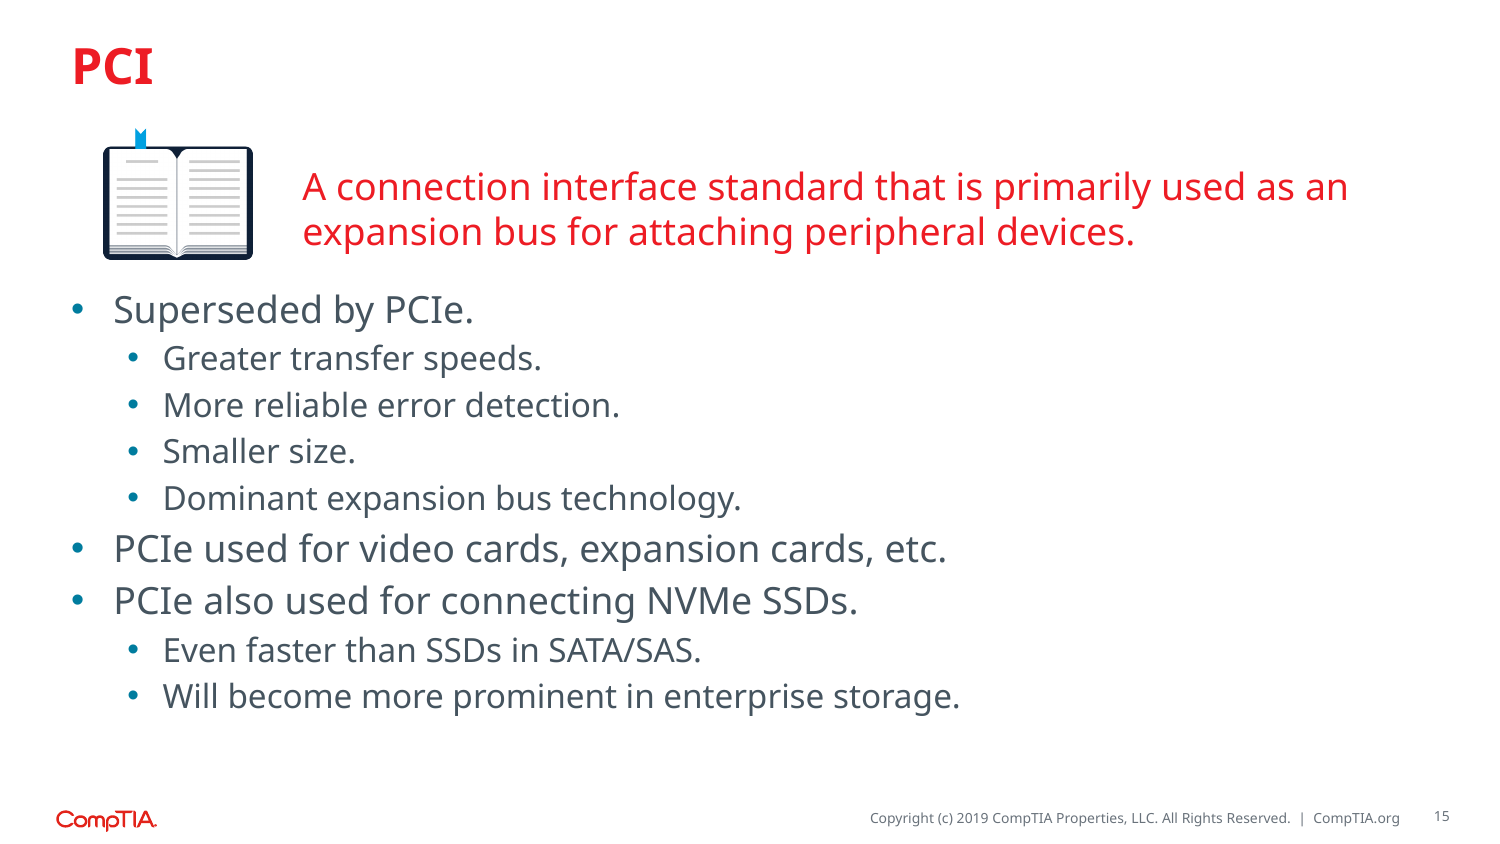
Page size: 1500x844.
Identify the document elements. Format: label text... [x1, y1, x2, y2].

picture [103, 128, 253, 260]
list Superseded by PCIe. Greater transfer speeds. More reliable error detection. Smaller size. Dominant expansion bus technology. PCIe used for video cards, expansion cards, etc. PCIe also used for connecting NVMe SSDs. Even faster than SSDs in SATA/SAS. Will become more prominent in enterprise storage. [56, 278, 1444, 764]
title PCI [56, 12, 1444, 117]
list A connection interface standard that is primarily used as an expansion bus for attaching peripheral devices. [287, 155, 1445, 249]
slide_number 15 [1407, 800, 1450, 835]
